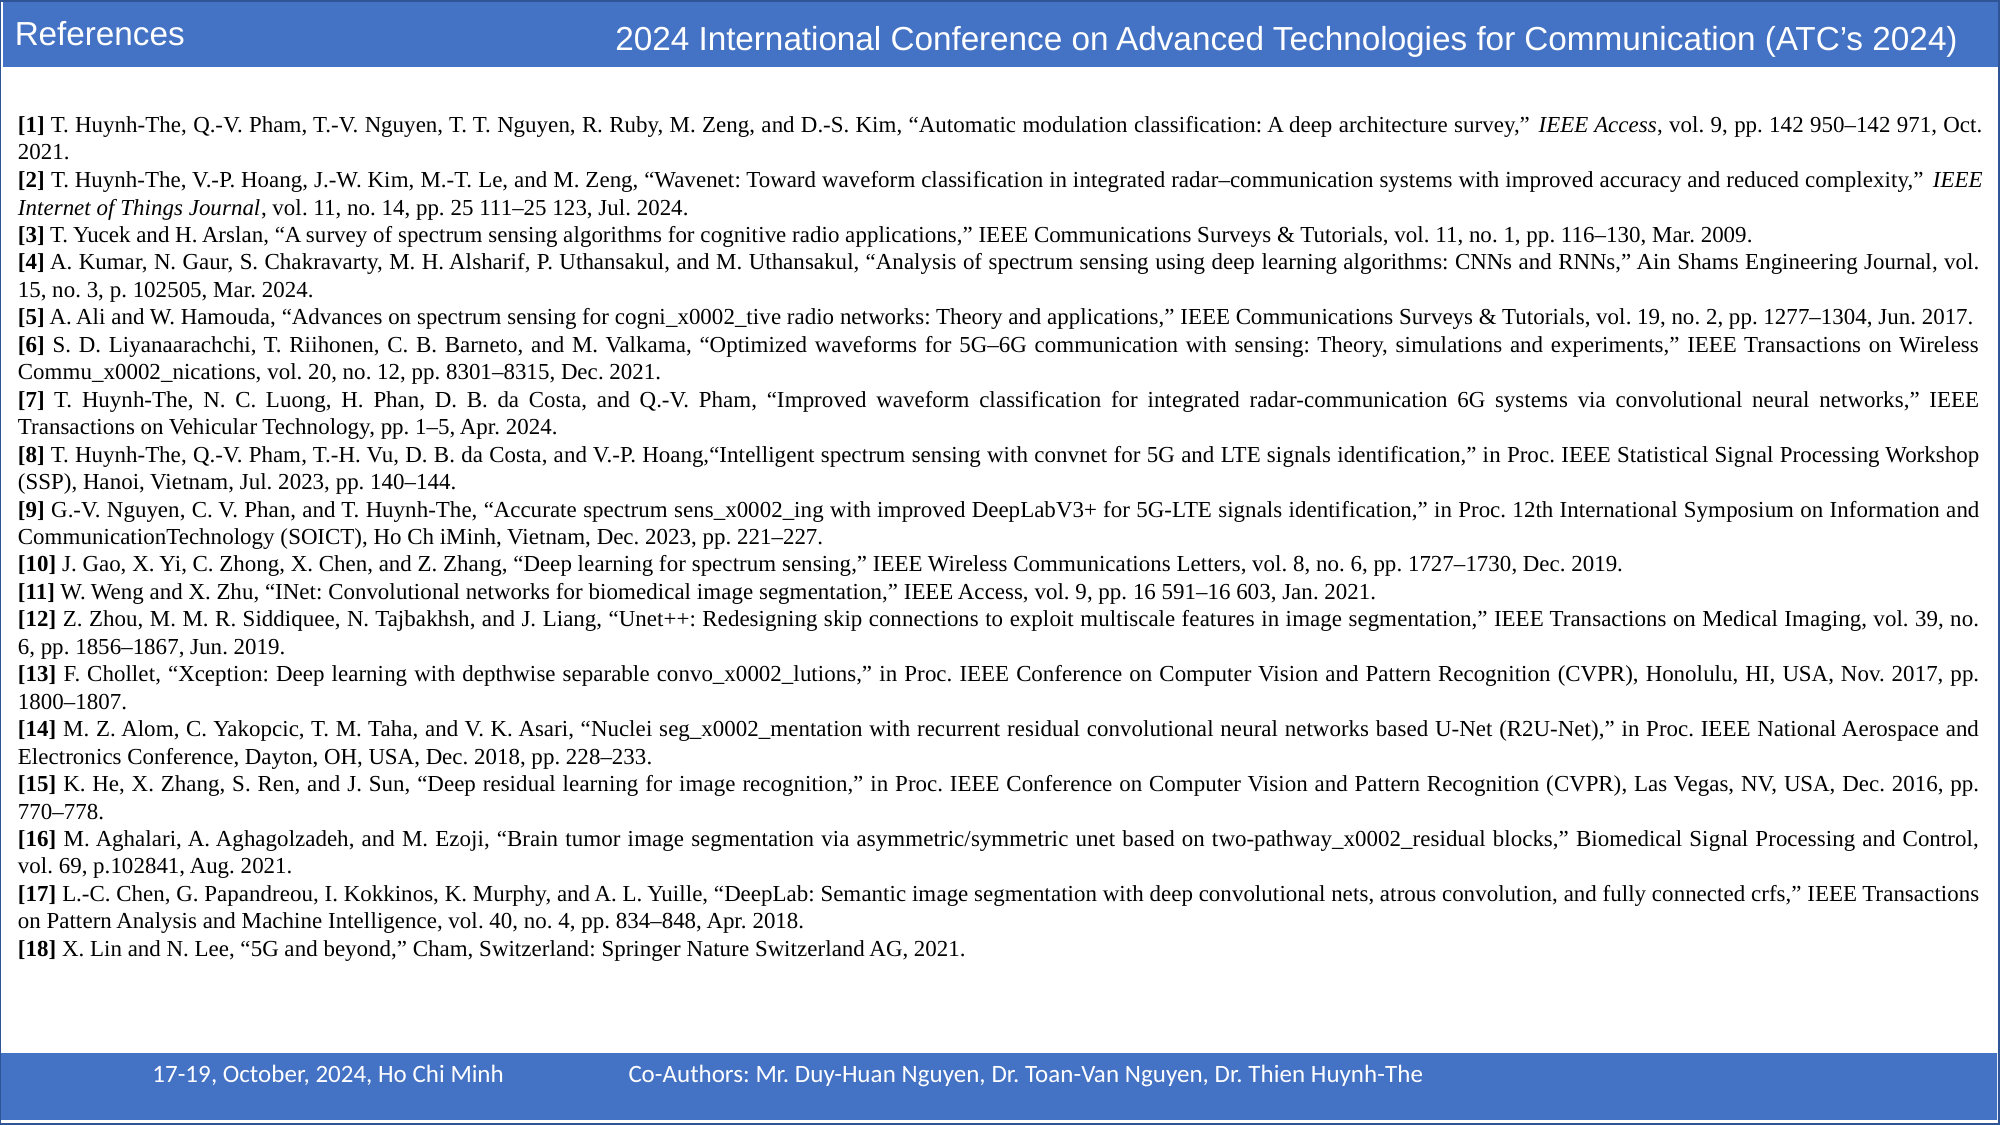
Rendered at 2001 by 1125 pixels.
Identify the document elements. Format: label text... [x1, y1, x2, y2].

text_box References [0, 4, 402, 60]
slide_number [1466, 1042, 1863, 1103]
text_box [0, 0, 2000, 1125]
text_box 2024 International Conference on Advanced Technologies for Communication (ATC’s 2024) [600, 10, 2000, 65]
text_box [1] T. Huynh-The, Q.-V. Pham, T.-V. Nguyen, T. T. Nguyen, R. Ruby, M. Zeng, and D.-S. Kim, “Automatic modulation classification: A deep architecture survey,” IEEE Access, vol. 9, pp. 142 950–142 971, Oct. 2021. [2] T. Huynh-The, V.-P. Hoang, J.-W. Kim, M.-T. Le, and M. Zeng, “Wavenet: Toward waveform classification in integrated radar–communication systems with improved accuracy and reduced complexity,” IEEE Internet of Things Journal, vol. 11, no. 14, pp. 25 111–25 123, Jul. 2024. [3] T. Yucek and H. Arslan, “A survey of spectrum sensing algorithms for cognitive radio applications,” IEEE Communications Surveys & Tutorials, vol. 11, no. 1, pp. 116–130, Mar. 2009. [4] A. Kumar, N. Gaur, S. Chakravarty, M. H. Alsharif, P. Uthansakul, and M. Uthansakul, “Analysis of spectrum sensing using deep learning algorithms: CNNs and RNNs,” Ain Shams Engineering Journal, vol. 15, no. 3, p. 102505, Mar. 2024. [5] A. Ali and W. Hamouda, “Advances on spectrum sensing for cogni_x0002_tive radio networks: Theory and applications,” IEEE Communications Surveys & Tutorials, vol. 19, no. 2, pp. 1277–1304, Jun. 2017. [6] S. D. Liyanaarachchi, T. Riihonen, C. B. Barneto, and M. Valkama, “Optimized waveforms for 5G–6G communication with sensing: Theory, simulations and experiments,” IEEE Transactions on Wireless Commu_x0002_nications, vol. 20, no. 12, pp. 8301–8315, Dec. 2021. [7] T. Huynh-The, N. C. Luong, H. Phan, D. B. da Costa, and Q.-V. Pham, “Improved waveform classification for integrated radar-communication 6G systems via convolutional neural networks,” IEEE Transactions on Vehicular Technology, pp. 1–5, Apr. 2024. [8] T. Huynh-The, Q.-V. Pham, T.-H. Vu, D. B. da Costa, and V.-P. Hoang,“Intelligent spectrum sensing with convnet for 5G and LTE signals identification,” in Proc. IEEE Statistical Signal Processing Workshop (SSP), Hanoi, Vietnam, Jul. 2023, pp. 140–144. [9] G.-V. Nguyen, C. V. Phan, and T. Huynh-The, “Accurate spectrum sens_x0002_ing with improved DeepLabV3+ for 5G-LTE signals identification,” in Proc. 12th International Symposium on Information and CommunicationTechnology (SOICT), Ho Ch iMinh, Vietnam, Dec. 2023, pp. 221–227. [10] J. Gao, X. Yi, C. Zhong, X. Chen, and Z. Zhang, “Deep learning for spectrum sensing,” IEEE Wireless Communications Letters, vol. 8, no. 6, pp. 1727–1730, Dec. 2019. [11] W. Weng and X. Zhu, “INet: Convolutional networks for biomedical image segmentation,” IEEE Access, vol. 9, pp. 16 591–16 603, Jan. 2021. [12] Z. Zhou, M. M. R. Siddiquee, N. Tajbakhsh, and J. Liang, “Unet++: Redesigning skip connections to exploit multiscale features in image segmentation,” IEEE Transactions on Medical Imaging, vol. 39, no. 6, pp. 1856–1867, Jun. 2019. [13] F. Chollet, “Xception: Deep learning with depthwise separable convo_x0002_lutions,” in Proc. IEEE Conference on Computer Vision and Pattern Recognition (CVPR), Honolulu, HI, USA, Nov. 2017, pp. 1800–1807. [14] M. Z. Alom, C. Yakopcic, T. M. Taha, and V. K. Asari, “Nuclei seg_x0002_mentation with recurrent residual convolutional neural networks based U-Net (R2U-Net),” in Proc. IEEE National Aerospace and Electronics Conference, Dayton, OH, USA, Dec. 2018, pp. 228–233. [15] K. He, X. Zhang, S. Ren, and J. Sun, “Deep residual learning for image recognition,” in Proc. IEEE Conference on Computer Vision and Pattern Recognition (CVPR), Las Vegas, NV, USA, Dec. 2016, pp. 770–778. [16] M. Aghalari, A. Aghagolzadeh, and M. Ezoji, “Brain tumor image segmentation via asymmetric/symmetric unet based on two-pathway_x0002_residual blocks,” Biomedical Signal Processing and Control, vol. 69, p.102841, Aug. 2021. [17] L.-C. Chen, G. Papandreou, I. Kokkinos, K. Murphy, and A. L. Yuille, “DeepLab: Semantic image segmentation with deep convolutional nets, atrous convolution, and fully connected crfs,” IEEE Transactions on Pattern Analysis and Machine Intelligence, vol. 40, no. 4, pp. 834–848, Apr. 2018. [18] X. Lin and N. Lee, “5G and beyond,” Cham, Switzerland: Springer Nature Switzerland AG, 2021. [3, 102, 1998, 969]
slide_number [137, 1042, 587, 1103]
footer Co-Authors: Mr. Duy-Huan Nguyen, Dr. Toan-Van Nguyen, Dr. Thien Huynh-The [587, 1042, 1466, 1103]
